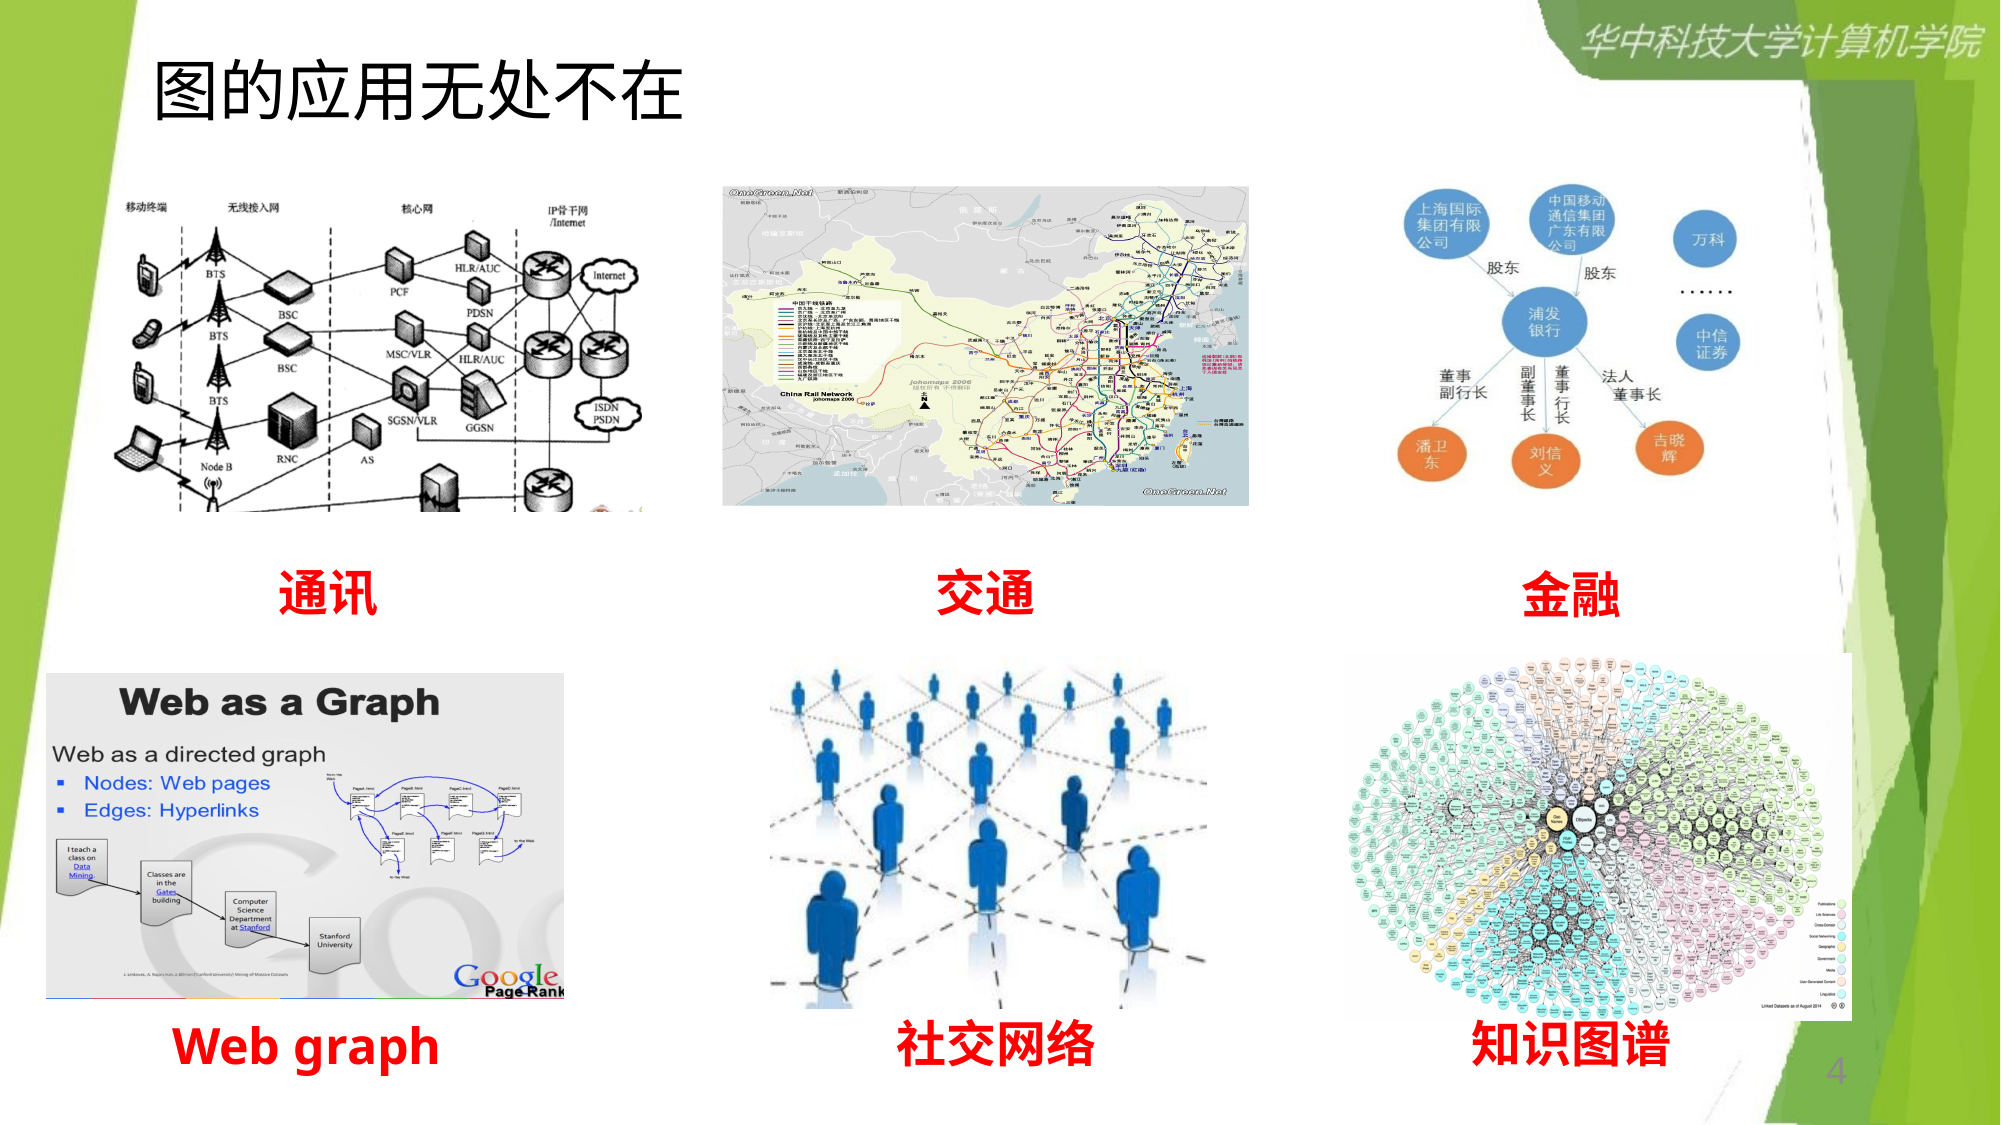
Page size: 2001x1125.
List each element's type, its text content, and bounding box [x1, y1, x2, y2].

title 图的应用无处不在 [137, 18, 1863, 170]
text_box 社交网络 [881, 1009, 1112, 1080]
text_box Web graph [157, 1007, 457, 1083]
text_box 知识图谱 [1457, 1021, 1687, 1081]
picture [0, 0, 2001, 1125]
text_box 交通 [920, 554, 1051, 630]
slide_number 4 [1412, 1042, 1863, 1103]
text_box 通讯 [263, 554, 394, 630]
text_box 金融 [1507, 556, 1637, 631]
